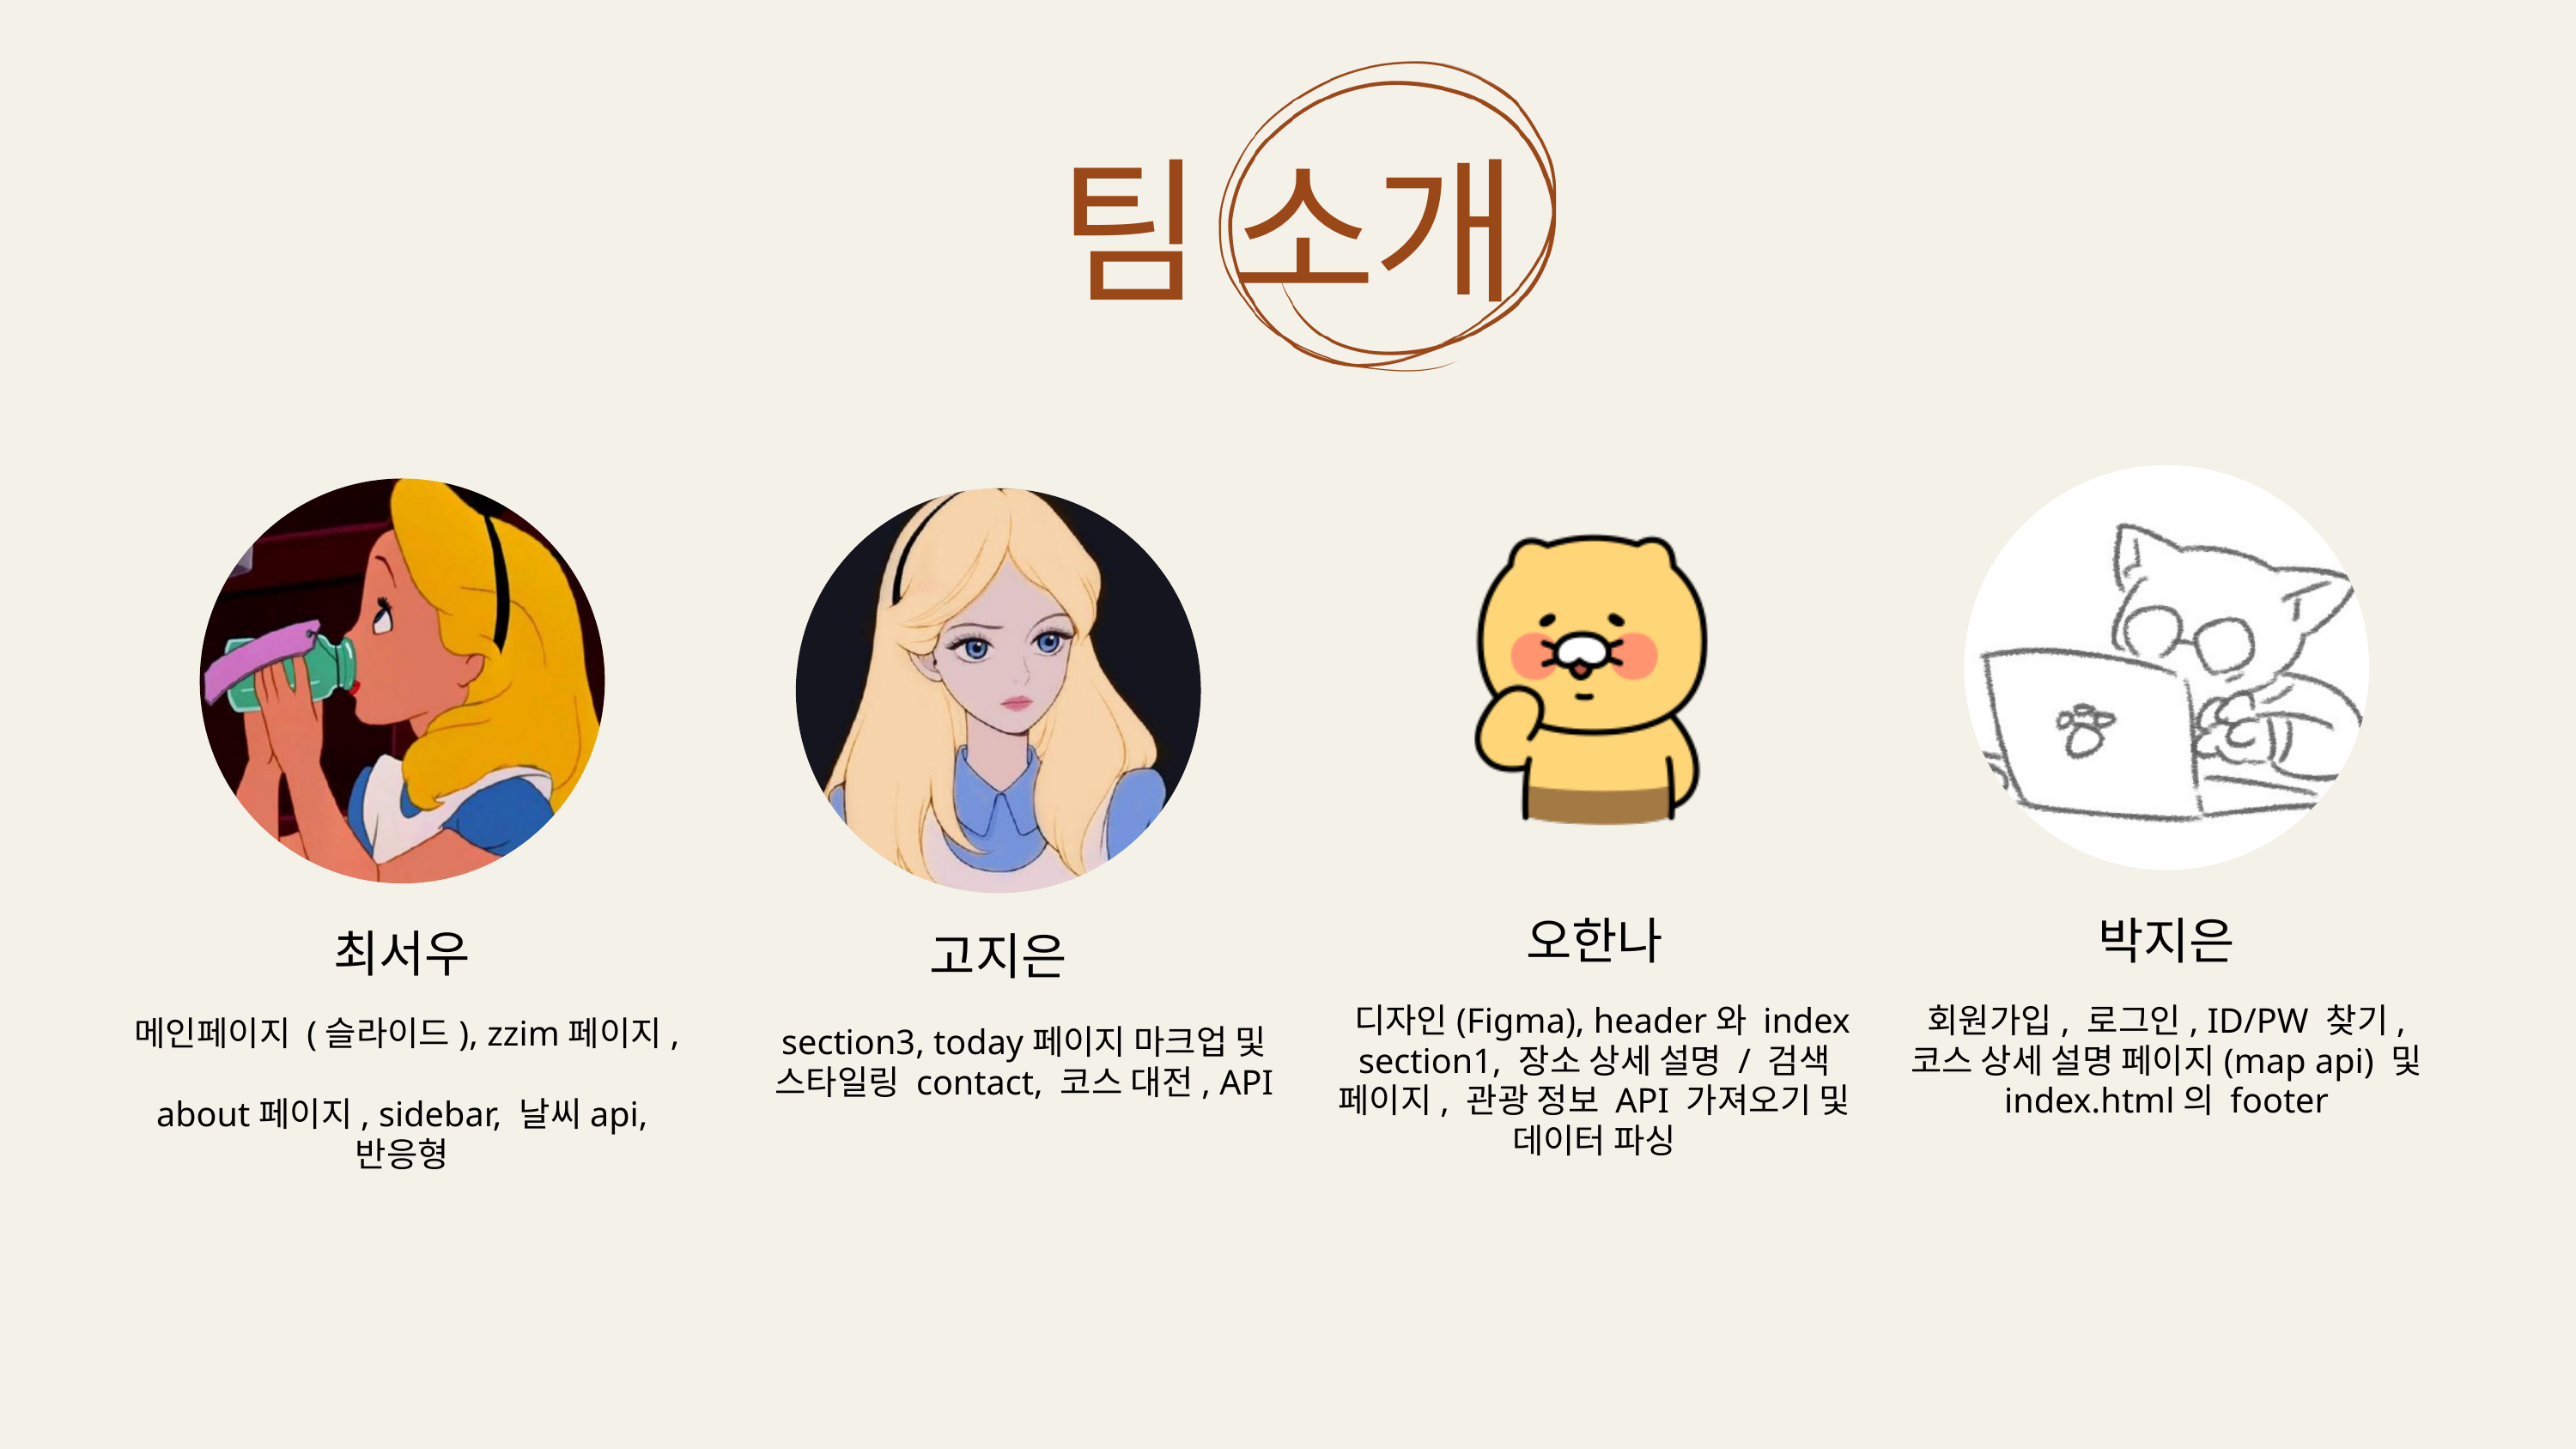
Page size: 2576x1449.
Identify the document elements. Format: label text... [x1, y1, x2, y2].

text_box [1326, 464, 1863, 1166]
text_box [795, 488, 1201, 894]
text_box [1218, 60, 1557, 179]
text_box 팀 소개 [265, 179, 2312, 322]
text_box [1218, 322, 1557, 375]
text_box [1898, 464, 2436, 1125]
text_box 고지은 [730, 935, 1267, 985]
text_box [133, 478, 671, 1138]
text_box section3, today페이지 마크업 및 스타일링 contact, 코스 대전, API [756, 1021, 1293, 1102]
